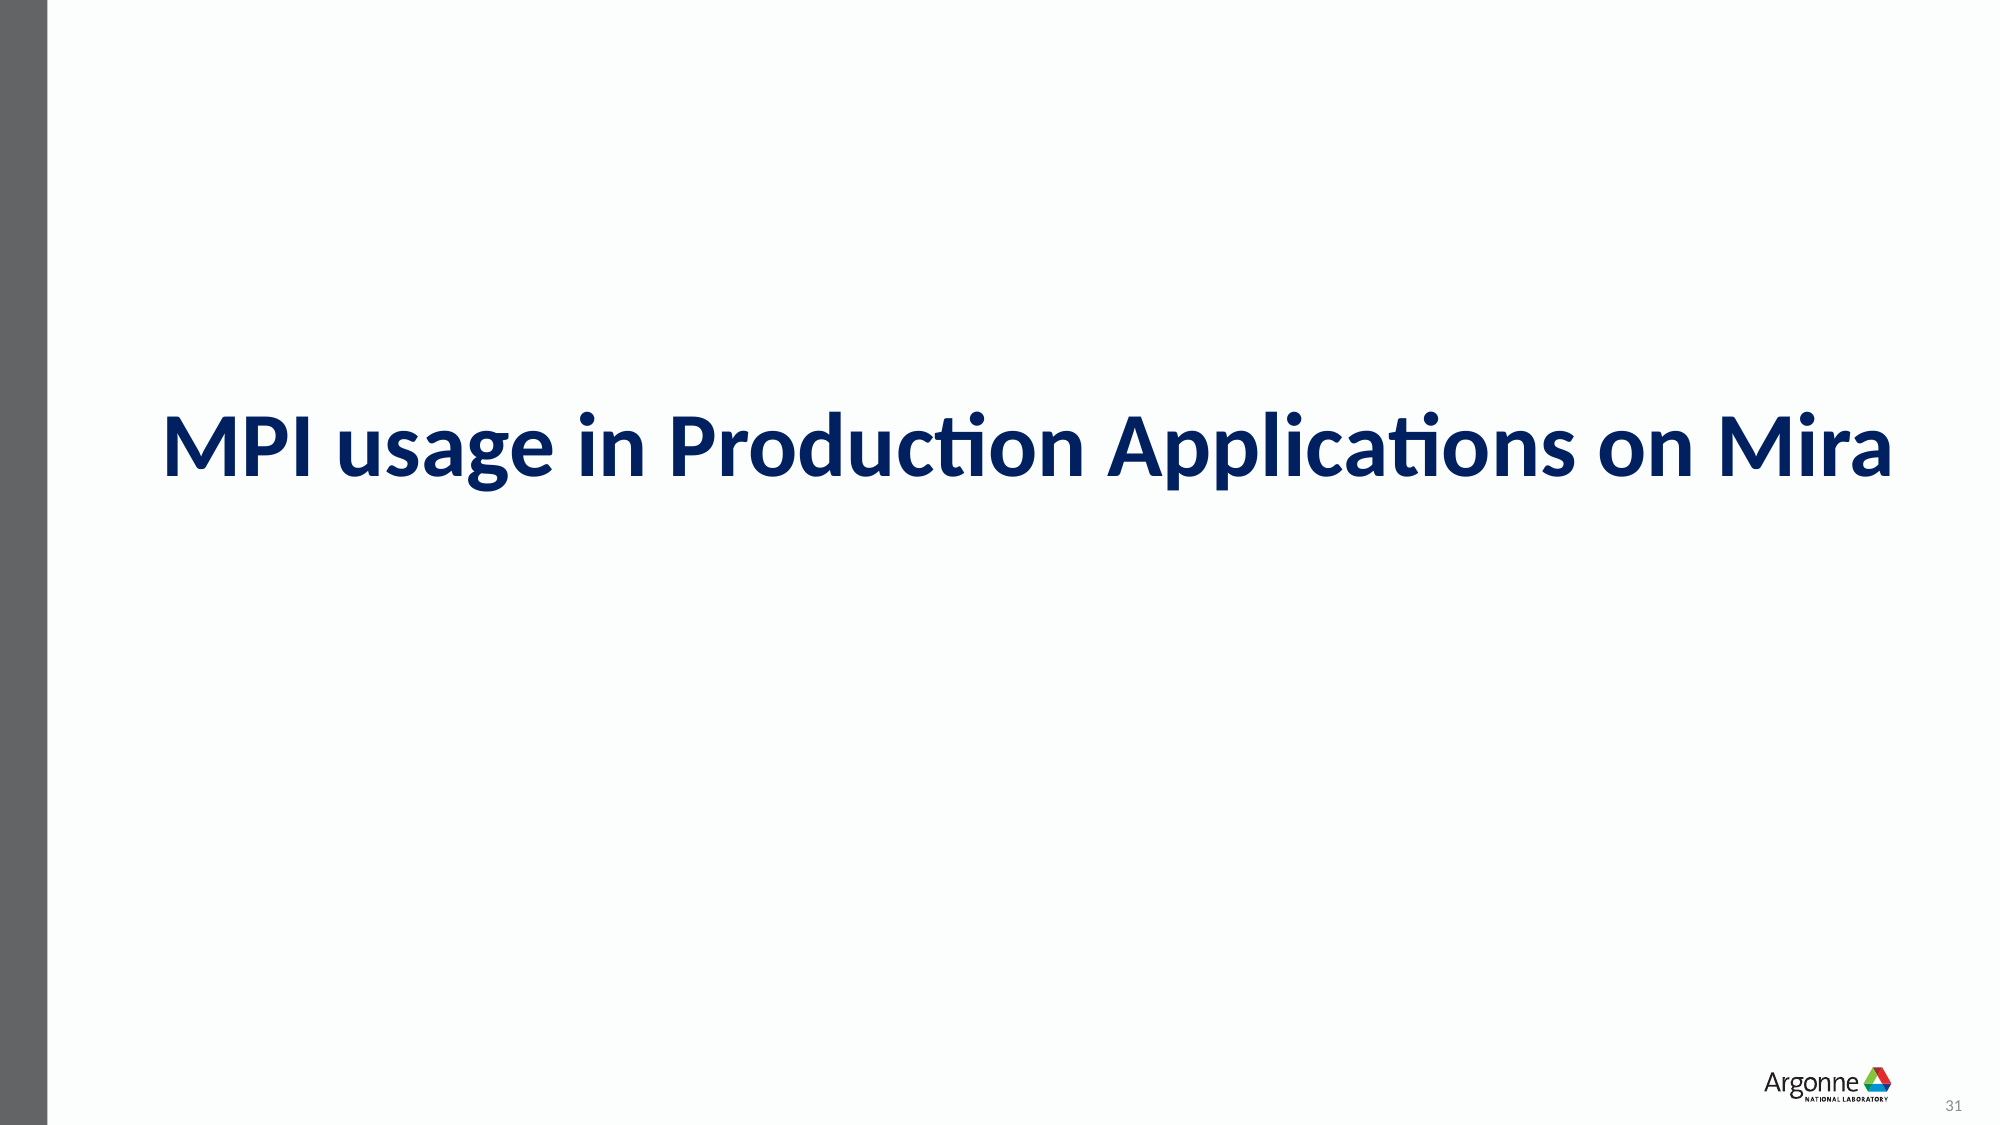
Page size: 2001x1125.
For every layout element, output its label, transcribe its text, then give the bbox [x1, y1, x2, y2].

title MPI usage in Production Applications on Mira [118, 384, 1941, 471]
